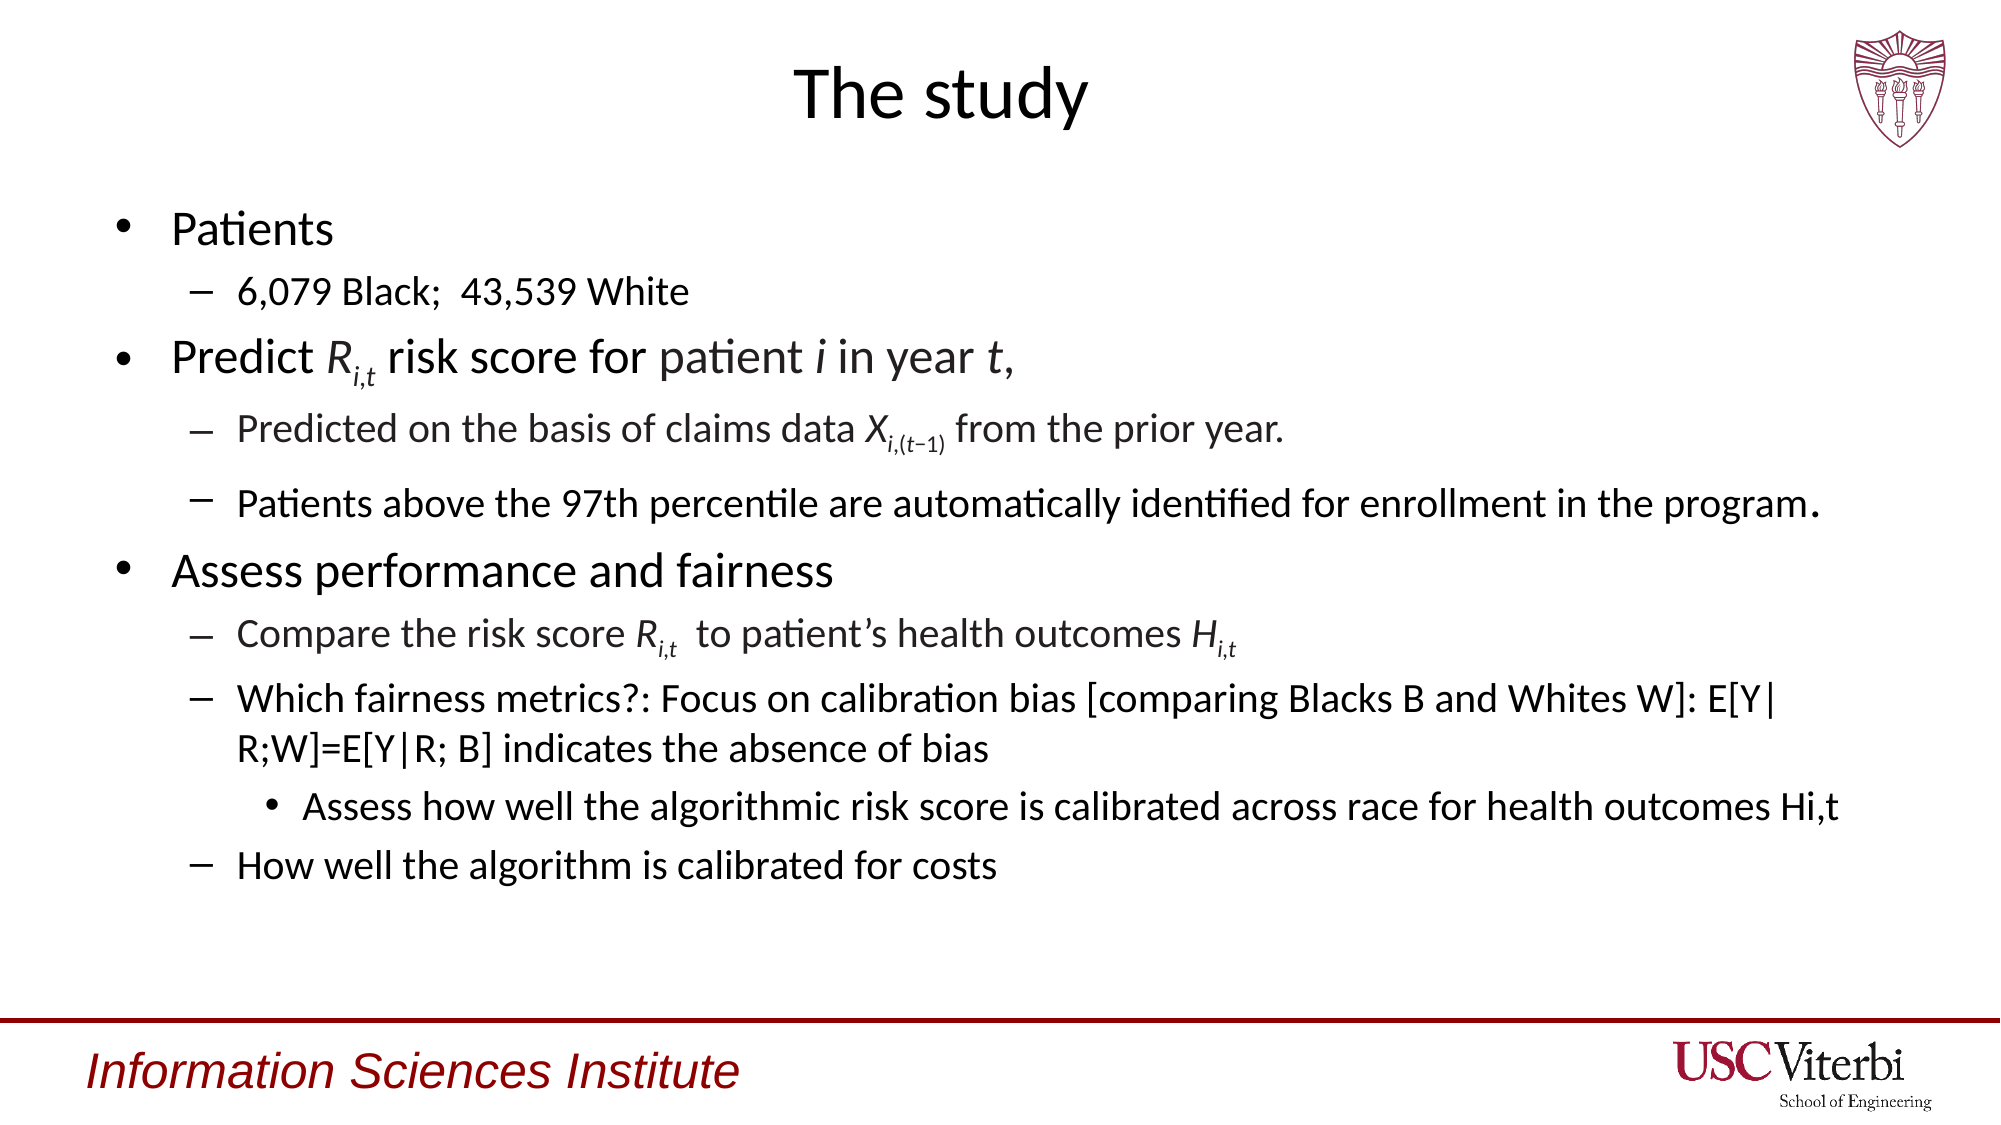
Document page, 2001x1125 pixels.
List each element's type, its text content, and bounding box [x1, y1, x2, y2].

title The study [99, 35, 1783, 141]
picture [1641, 1027, 1964, 1118]
list Patients 6,079 Black; 43,539 White Predict Ri,t risk score for patient i in year t, Predicted on the basis of claims data Xi,(t−1) from the prior year. Patients above the 97th percentile are automatically identified for enrollment in the program. Assess performance and fairness Compare the risk score Ri,t to patient’s health outcomes Hi,t Which fairness metrics?: Focus on calibration bias [comparing Blacks B and Whites W]: E[Y|R;W]=E[Y|R; B] indicates the absence of bias Assess how well the algorithmic risk score is calibrated across race for health outcomes Hi,t How well the algorithm is calibrated for costs [99, 187, 1902, 1005]
picture [1824, 13, 1975, 164]
